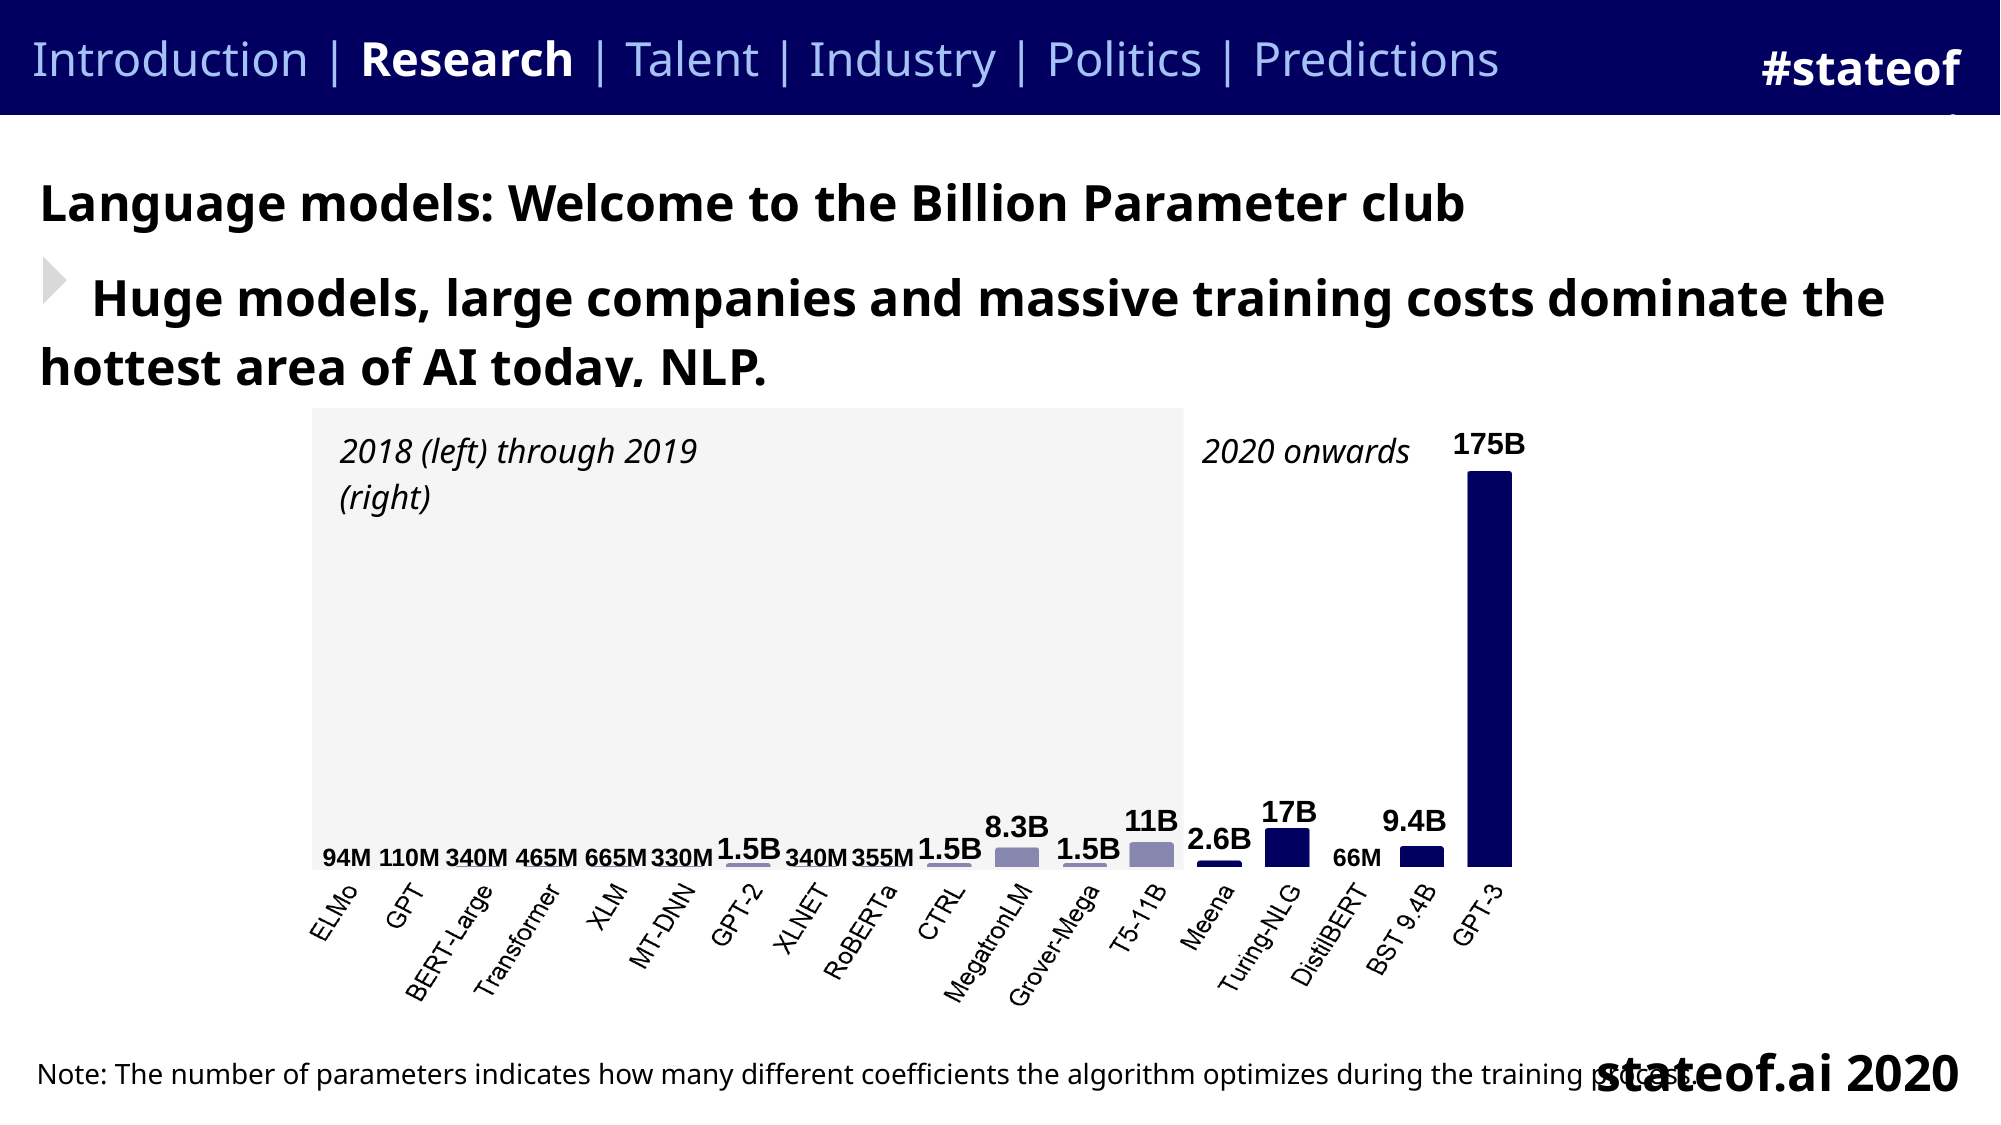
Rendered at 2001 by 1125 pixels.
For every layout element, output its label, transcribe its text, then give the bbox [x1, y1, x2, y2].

text_box [43, 256, 67, 304]
text_box Introduction | Research | Talent | Industry | Politics | Predictions [0, 0, 2000, 117]
text_box Note: The number of parameters indicates how many different coefficients the algorithm optimizes during the training process. [16, 1033, 1978, 1108]
text_box stateof.ai 2020 [1517, 1012, 1981, 1109]
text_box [280, 387, 1646, 1013]
text_box Huge models, large companies and massive training costs dominate the hottest area of AI today, NLP. [19, 238, 1981, 326]
text_box Language models: Welcome to the Billion Parameter club [19, 141, 1981, 238]
text_box #stateofai [1729, 10, 1981, 106]
